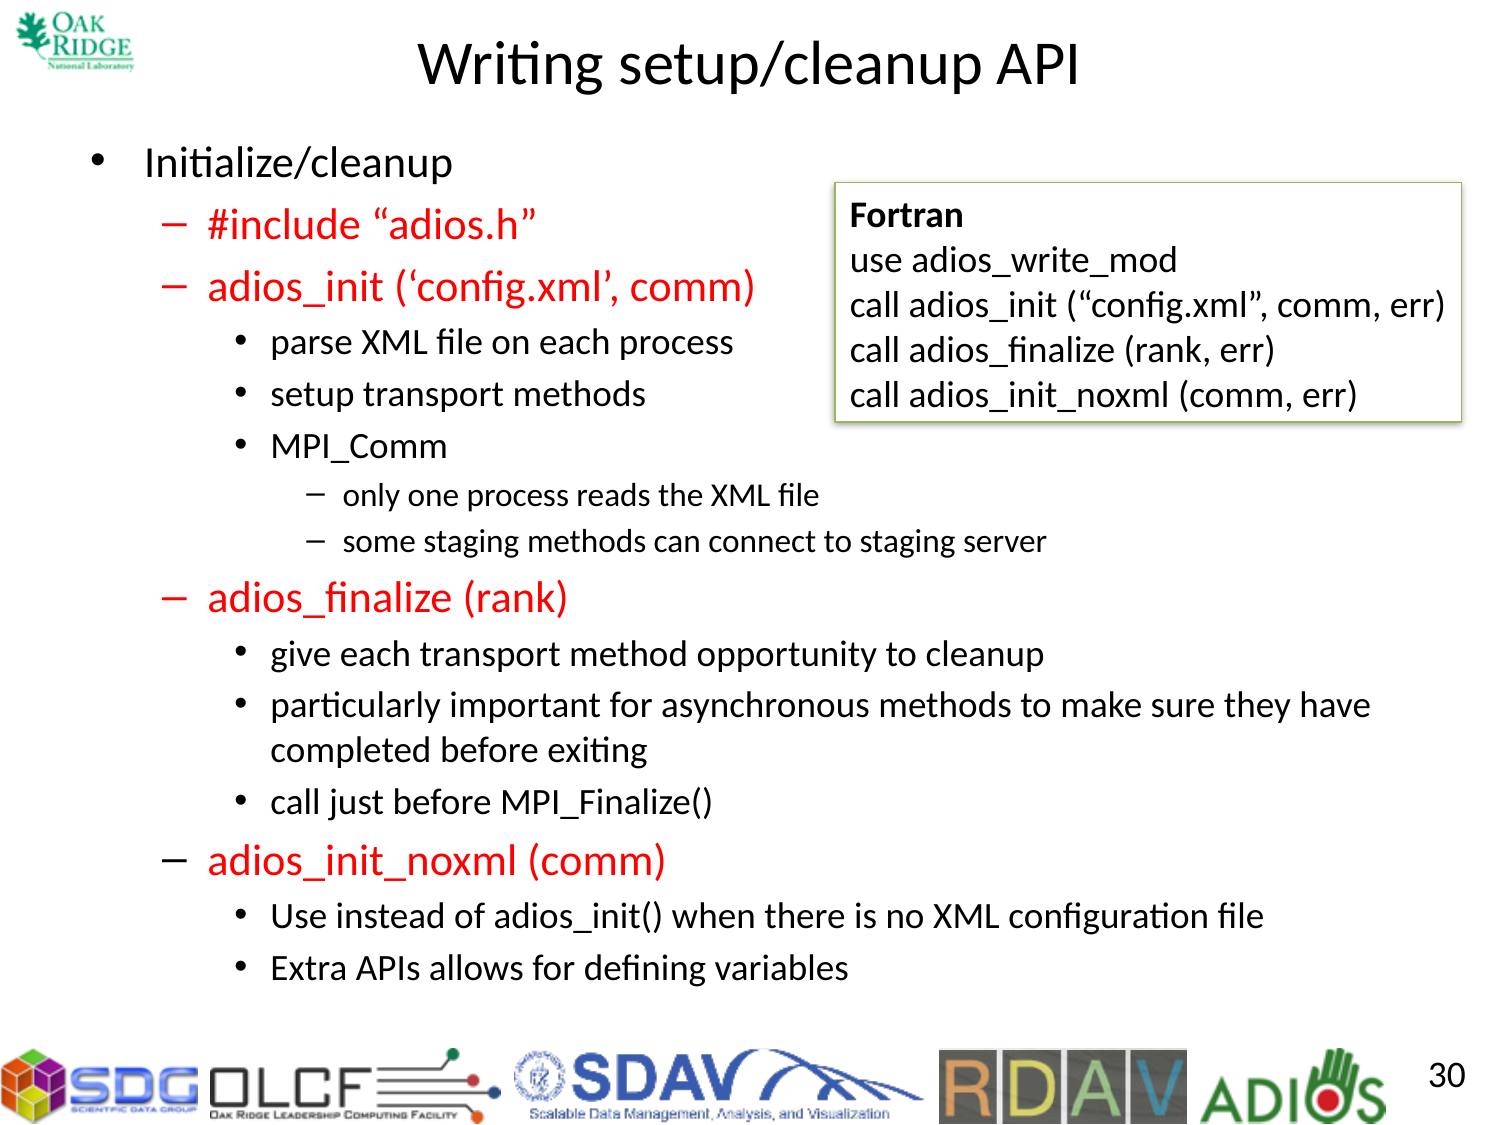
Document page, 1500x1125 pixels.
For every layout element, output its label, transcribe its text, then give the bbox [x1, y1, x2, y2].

picture [514, 1048, 926, 1124]
picture [939, 1048, 1187, 1124]
picture [1200, 1103, 1386, 1124]
picture [0, 6, 149, 82]
slide_number 30 [1130, 1042, 1481, 1103]
picture [210, 1048, 501, 1124]
text_box Fortran use adios_write_mod call adios_init (“config.xml”, comm, err) call adios_finalize (rank, err) call adios_init_noxml (comm, err) [834, 182, 1462, 423]
picture [0, 1048, 198, 1124]
title Writing setup/cleanup API [75, 11, 1425, 108]
list Initialize/cleanup #include “adios.h” adios_init (‘config.xml’, comm) parse XML file on each process setup transport methods MPI_Comm only one process reads the XML file some staging methods can connect to staging server adios_finalize (rank) give each transport method opportunity to cleanup particularly important for asynchronous methods to make sure they have completed before exiting call just before MPI_Finalize() ﻿adios_init_noxml (comm) Use instead of adios_init() when there is no XML configuration file Extra APIs allows for defining variables [75, 125, 1425, 1005]
